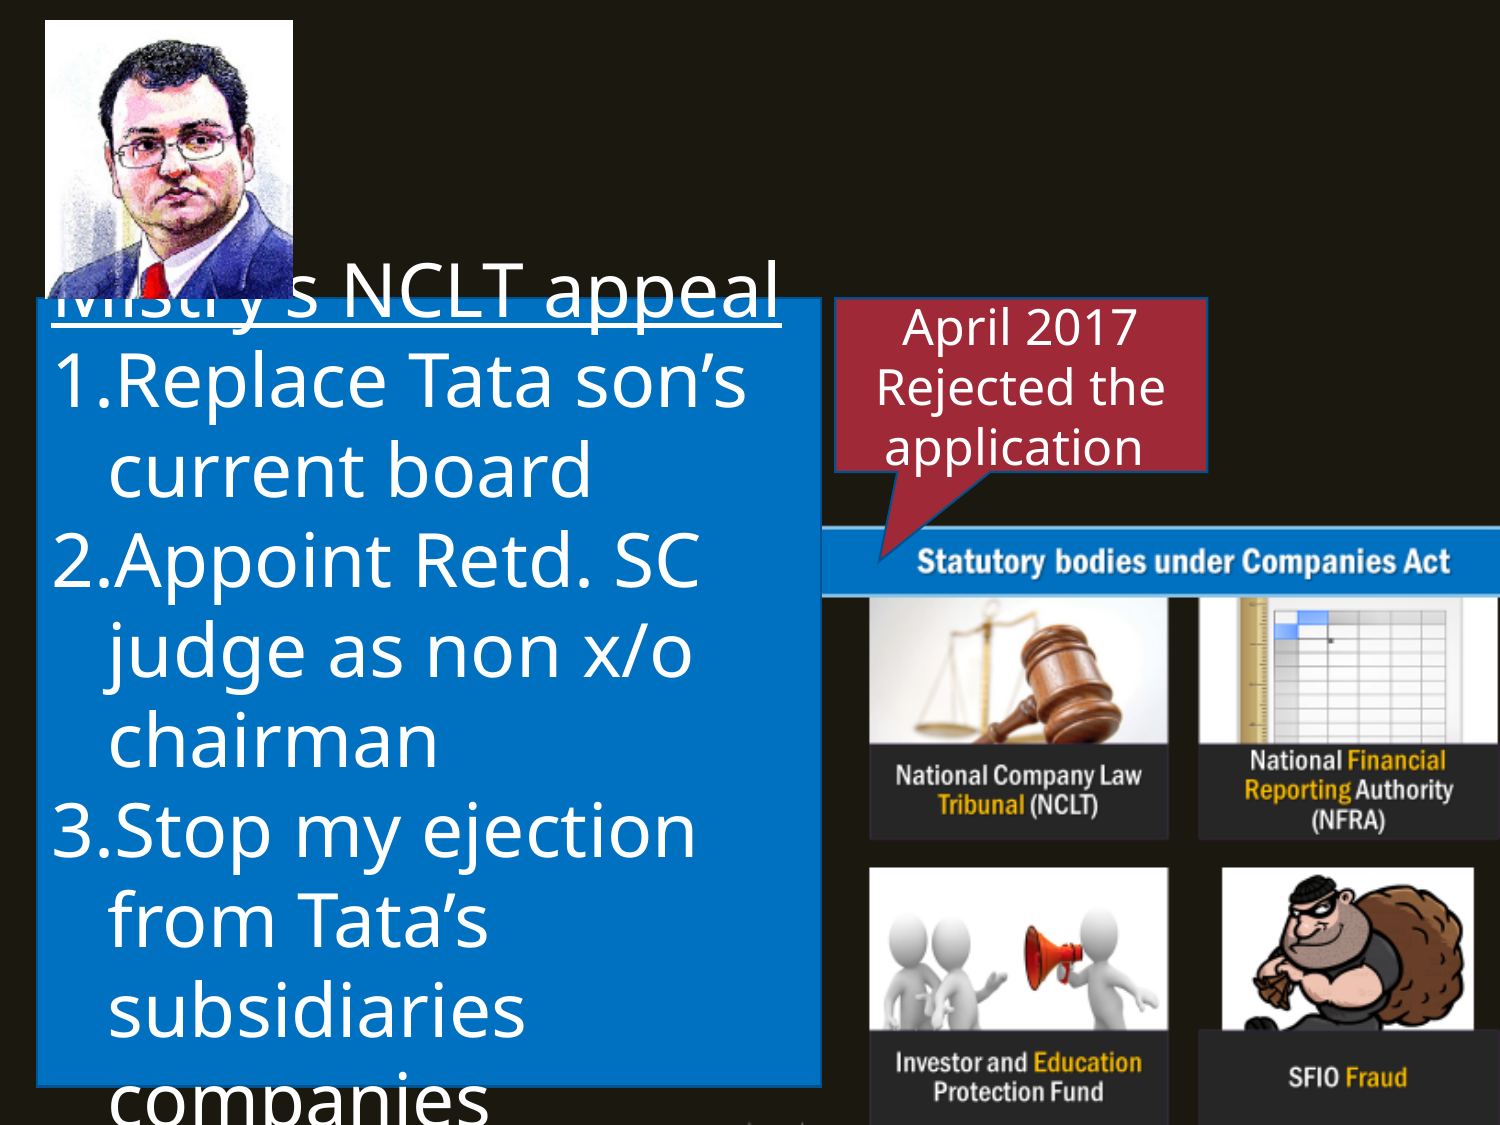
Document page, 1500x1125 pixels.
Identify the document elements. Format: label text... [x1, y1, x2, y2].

picture [742, 519, 1500, 1125]
picture [45, 20, 293, 299]
text_box April 2017 Rejected the application [834, 297, 1209, 519]
text_box Mistry’s NCLT appeal Replace Tata son’s current board Appoint Retd. SC judge as non x/o chairman Stop my ejection from Tata’s subsidiaries companies [36, 297, 822, 1088]
